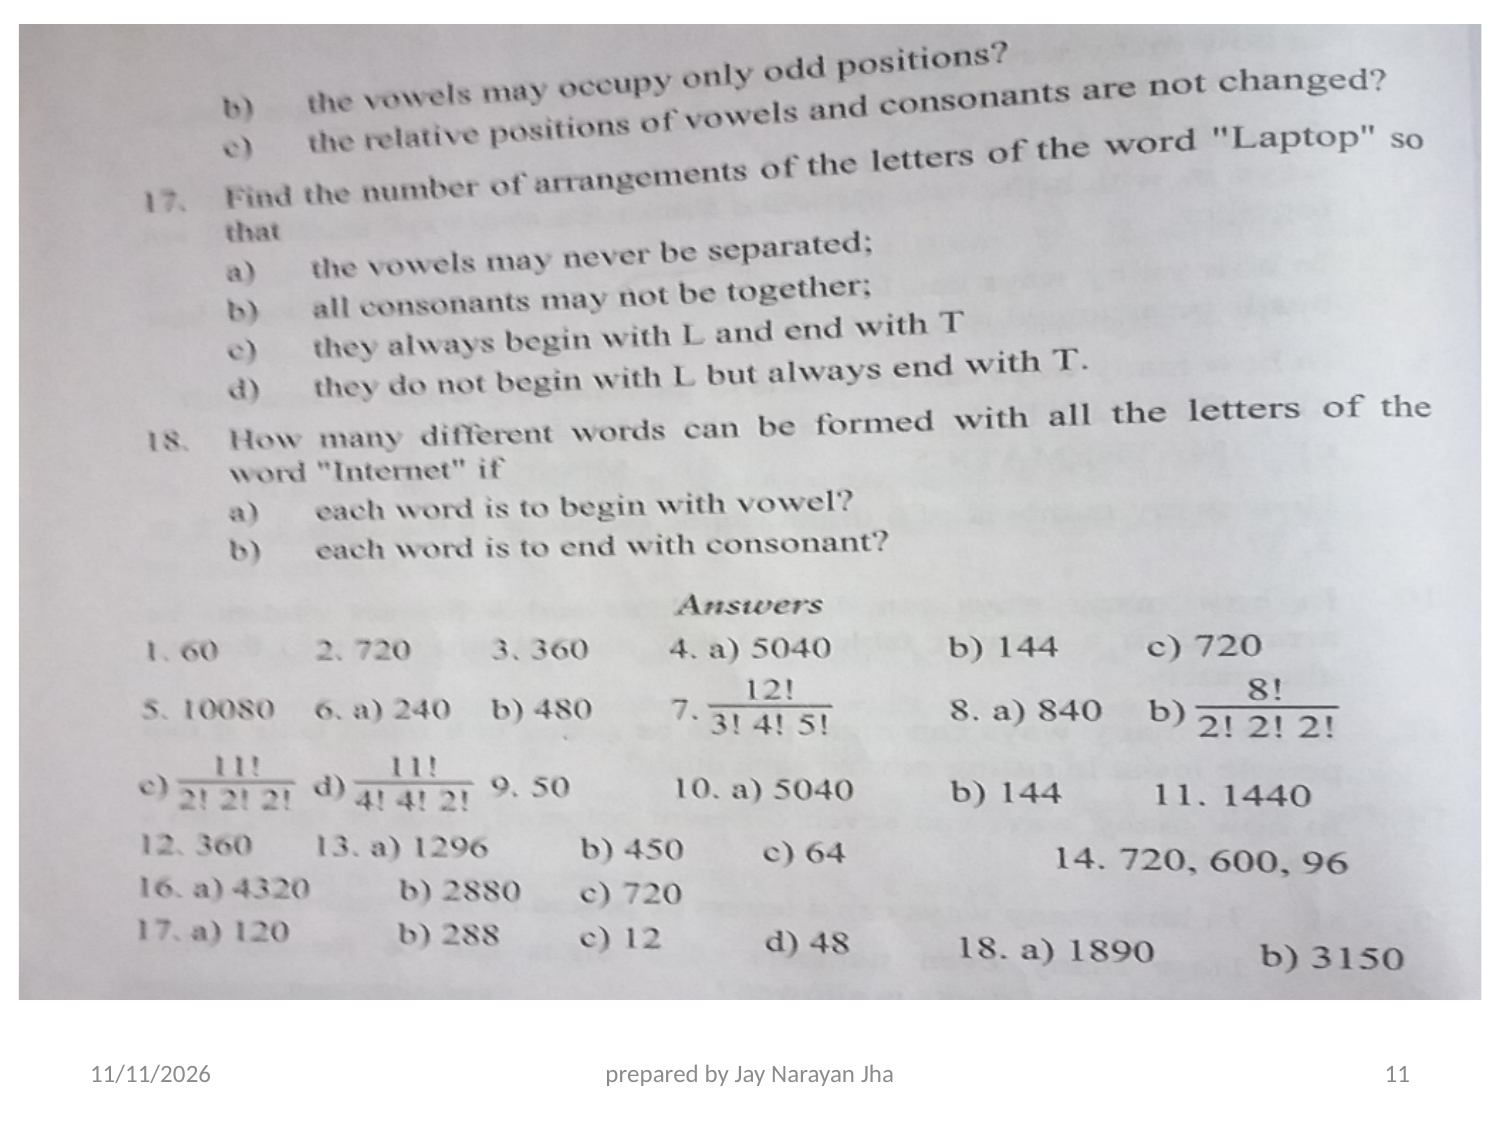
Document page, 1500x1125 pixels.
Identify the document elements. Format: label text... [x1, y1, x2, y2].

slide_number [75, 1042, 257, 1103]
picture [18, 0, 1482, 1125]
slide_number 11 [1241, 1042, 1425, 1103]
